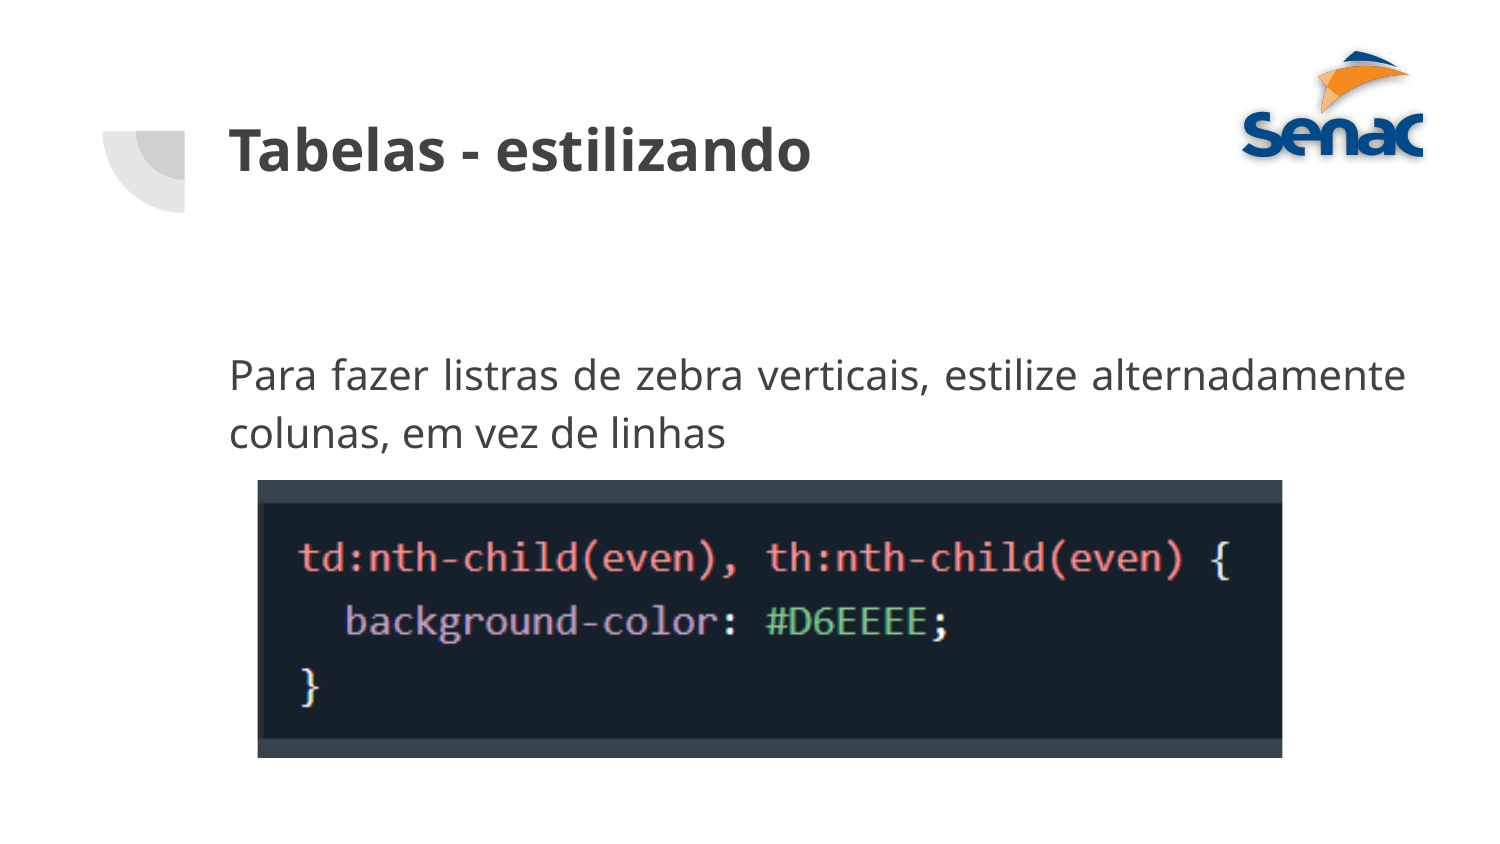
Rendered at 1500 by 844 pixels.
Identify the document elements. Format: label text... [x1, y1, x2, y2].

title Tabelas - estilizando [213, 98, 1368, 263]
picture [1242, 50, 1423, 157]
picture [257, 480, 1283, 759]
list Para fazer listras de zebra verticais, estilize alternadamente colunas, em vez de linhas [213, 326, 1423, 758]
